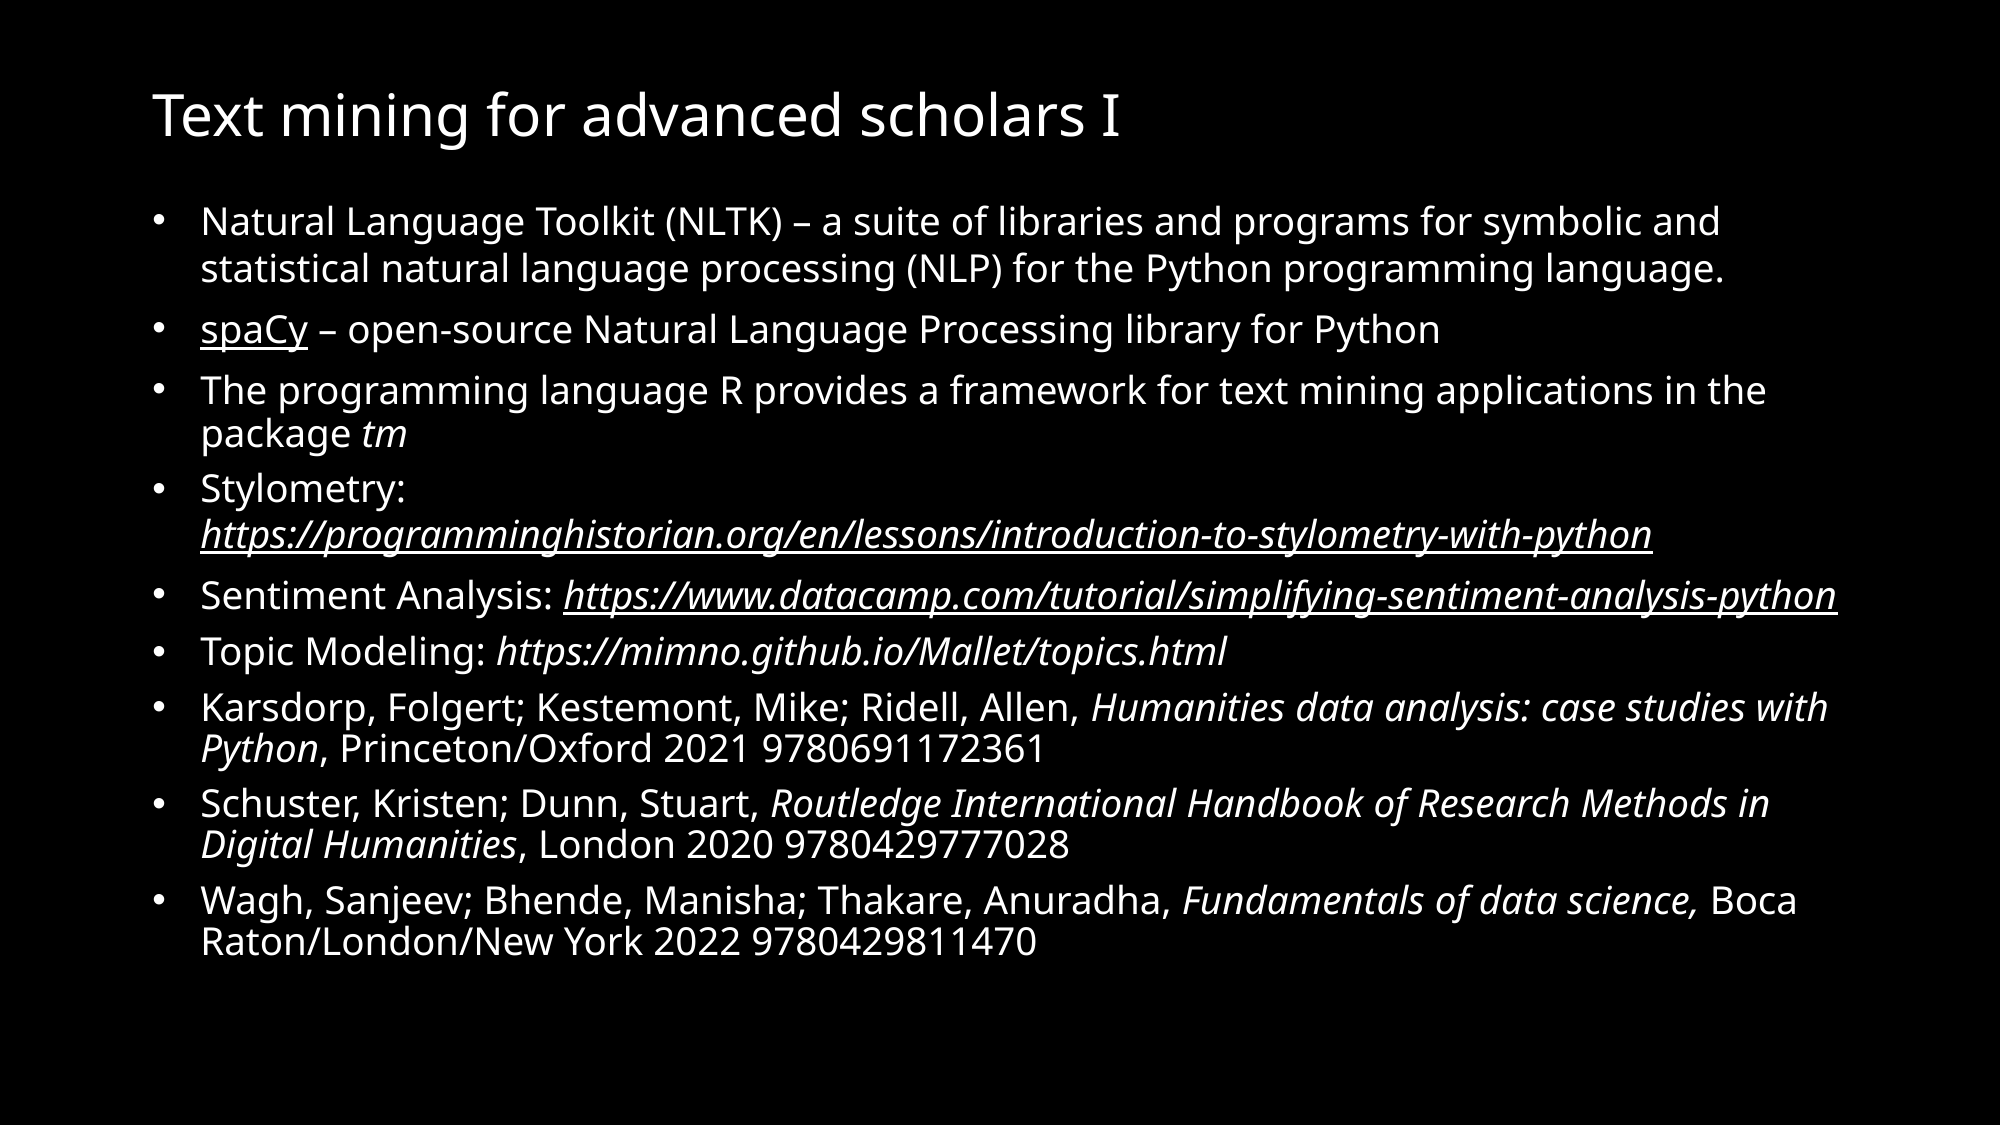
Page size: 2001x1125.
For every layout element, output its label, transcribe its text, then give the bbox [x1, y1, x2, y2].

list Natural Language Toolkit (NLTK) – a suite of libraries and programs for symbolic and statistical natural language processing (NLP) for the Python programming language. spaCy – open-source Natural Language Processing library for Python The programming language R provides a framework for text mining applications in the package tm Stylometry: https://programminghistorian.org/en/lessons/introduction-to-stylometry-with-python Sentiment Analysis: https://www.datacamp.com/tutorial/simplifying-sentiment-analysis-python Topic Modeling: https://mimno.github.io/Mallet/topics.html Karsdorp, Folgert; Kestemont, Mike; Ridell, Allen, Humanities data analysis: case studies with Python, Princeton/Oxford 2021 9780691172361 Schuster, Kristen; Dunn, Stuart, Routledge International Handbook of Research Methods in Digital Humanities, London 2020 9780429777028 Wagh, Sanjeev; Bhende, Manisha; Thakare, Anuradha, Fundamentals of data science, Boca Raton/London/New York 2022 9780429811470 [137, 190, 1863, 1014]
title Text mining for advanced scholars I [137, 59, 1863, 176]
